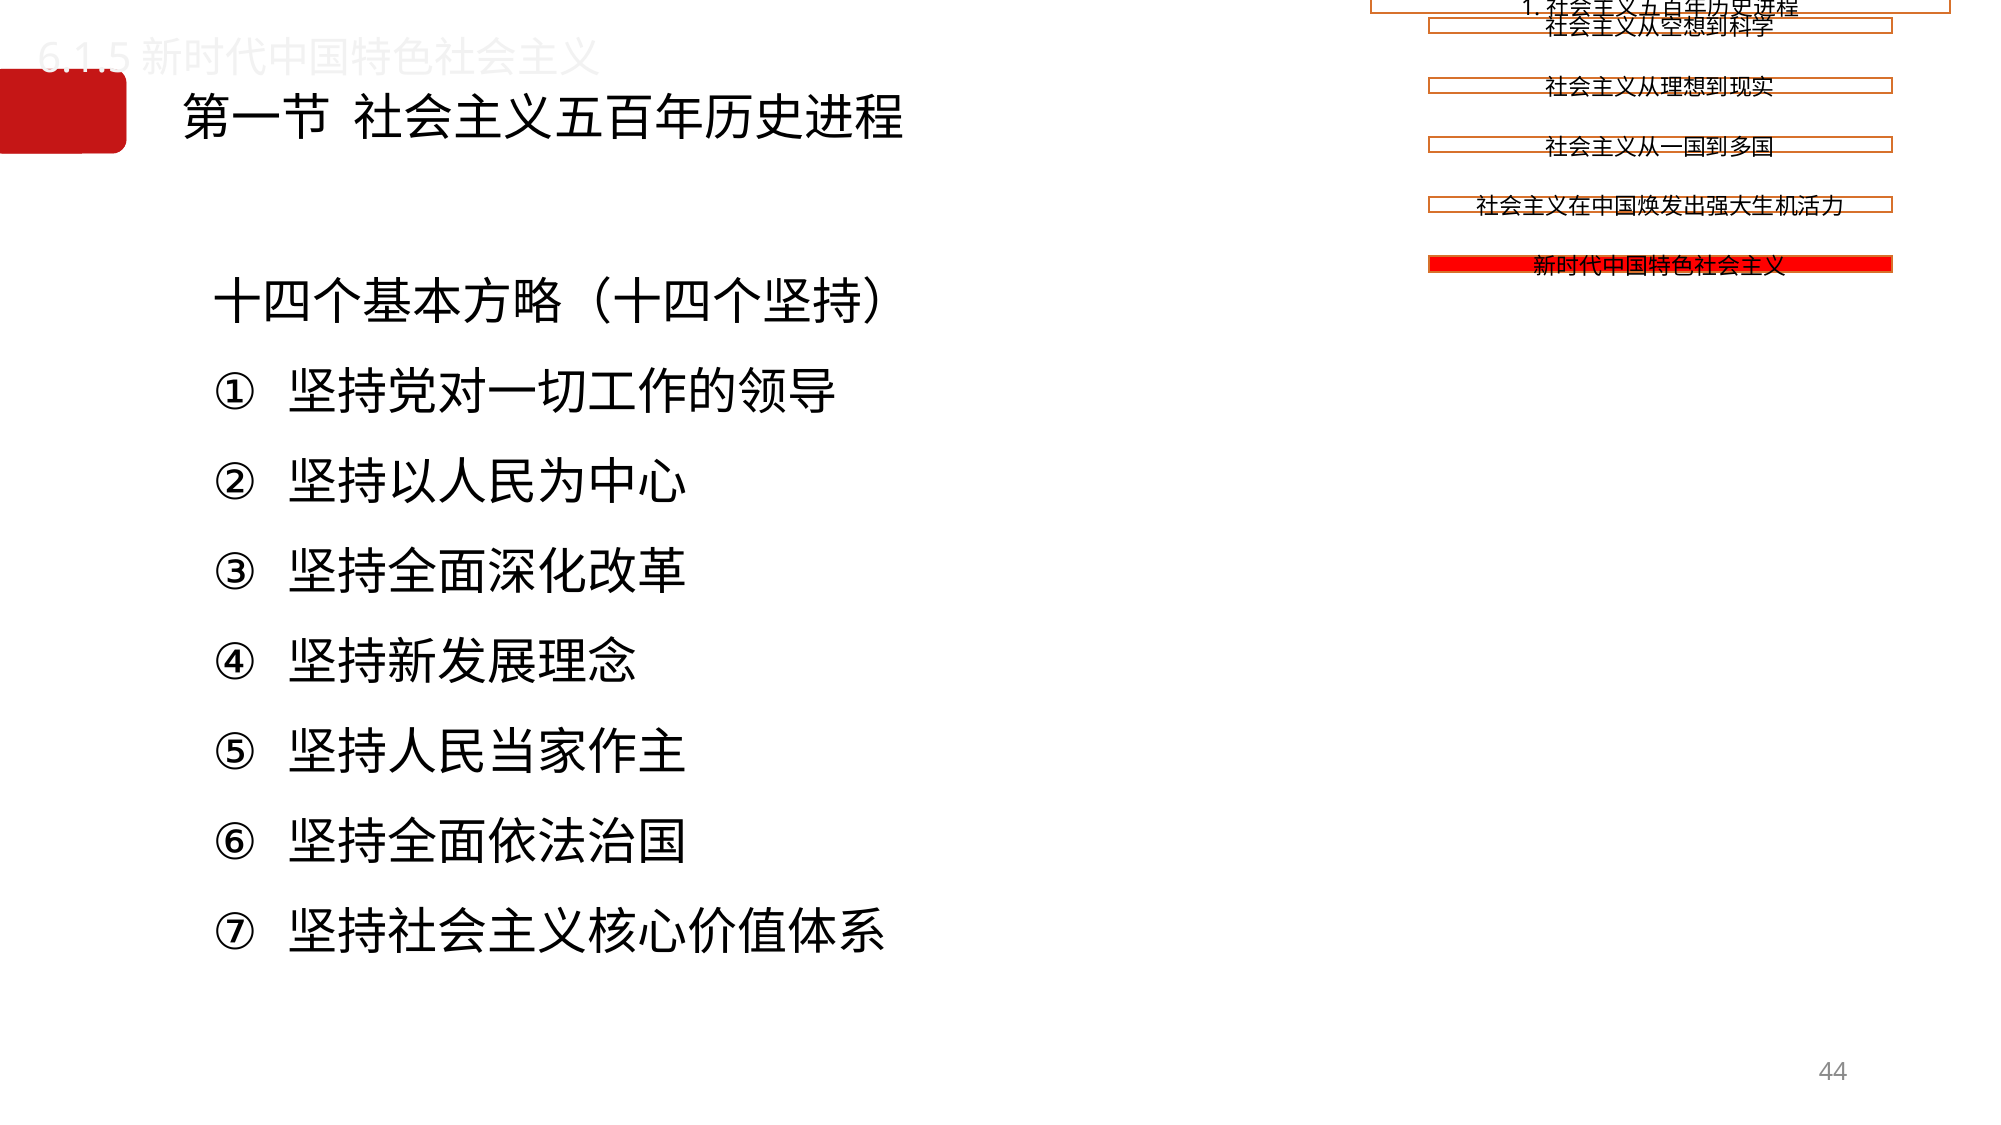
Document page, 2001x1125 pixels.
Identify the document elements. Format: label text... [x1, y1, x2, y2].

text_box 6.1.5新时代中国特色社会主义 [22, 0, 1134, 88]
slide_number 44 [1412, 1043, 1863, 1103]
text_box 十四个基本方略（十四个坚持） 坚持党对一切工作的领导 坚持以人民为中心 坚持全面深化改革 坚持新发展理念 坚持人民当家作主 坚持全面依法治国 坚持社会主义核心价值体系 [198, 232, 1927, 1043]
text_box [1298, 0, 2000, 332]
title 第一节 社会主义五百年历史进程 [166, 88, 995, 173]
